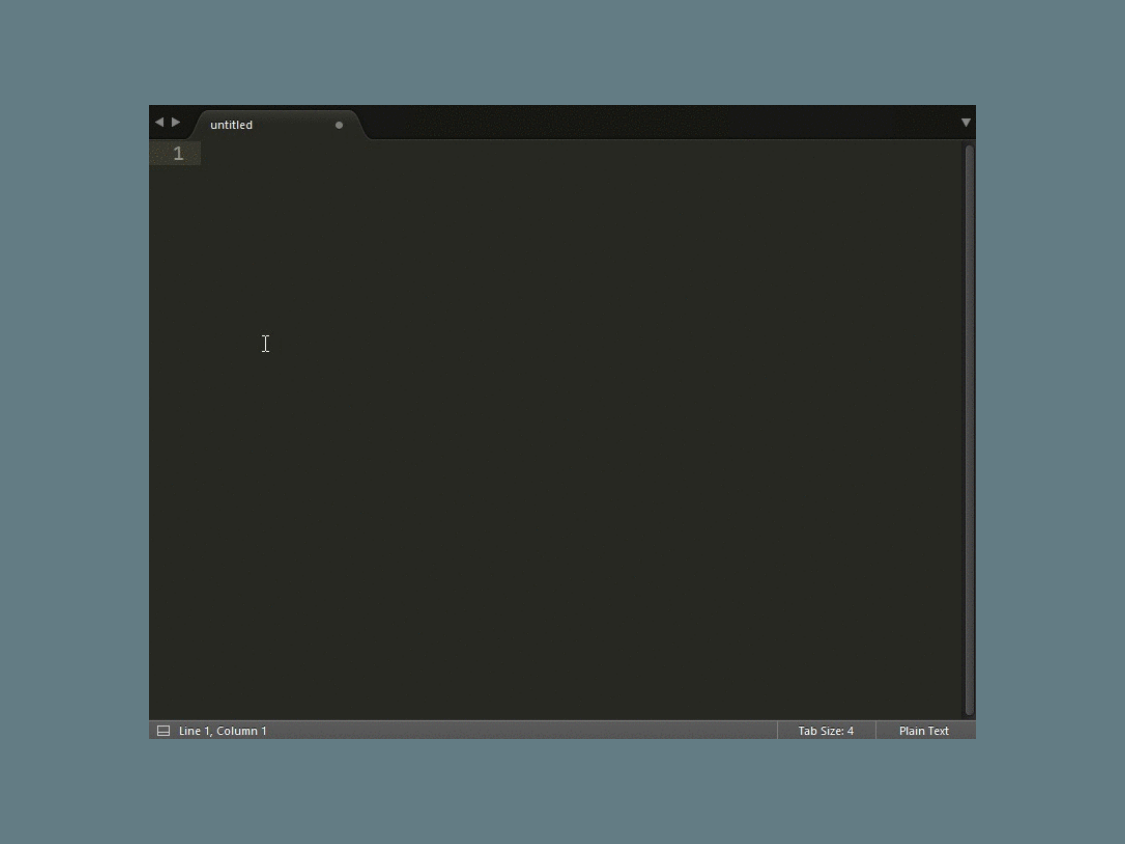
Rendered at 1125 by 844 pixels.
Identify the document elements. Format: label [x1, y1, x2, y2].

picture [148, 105, 976, 739]
